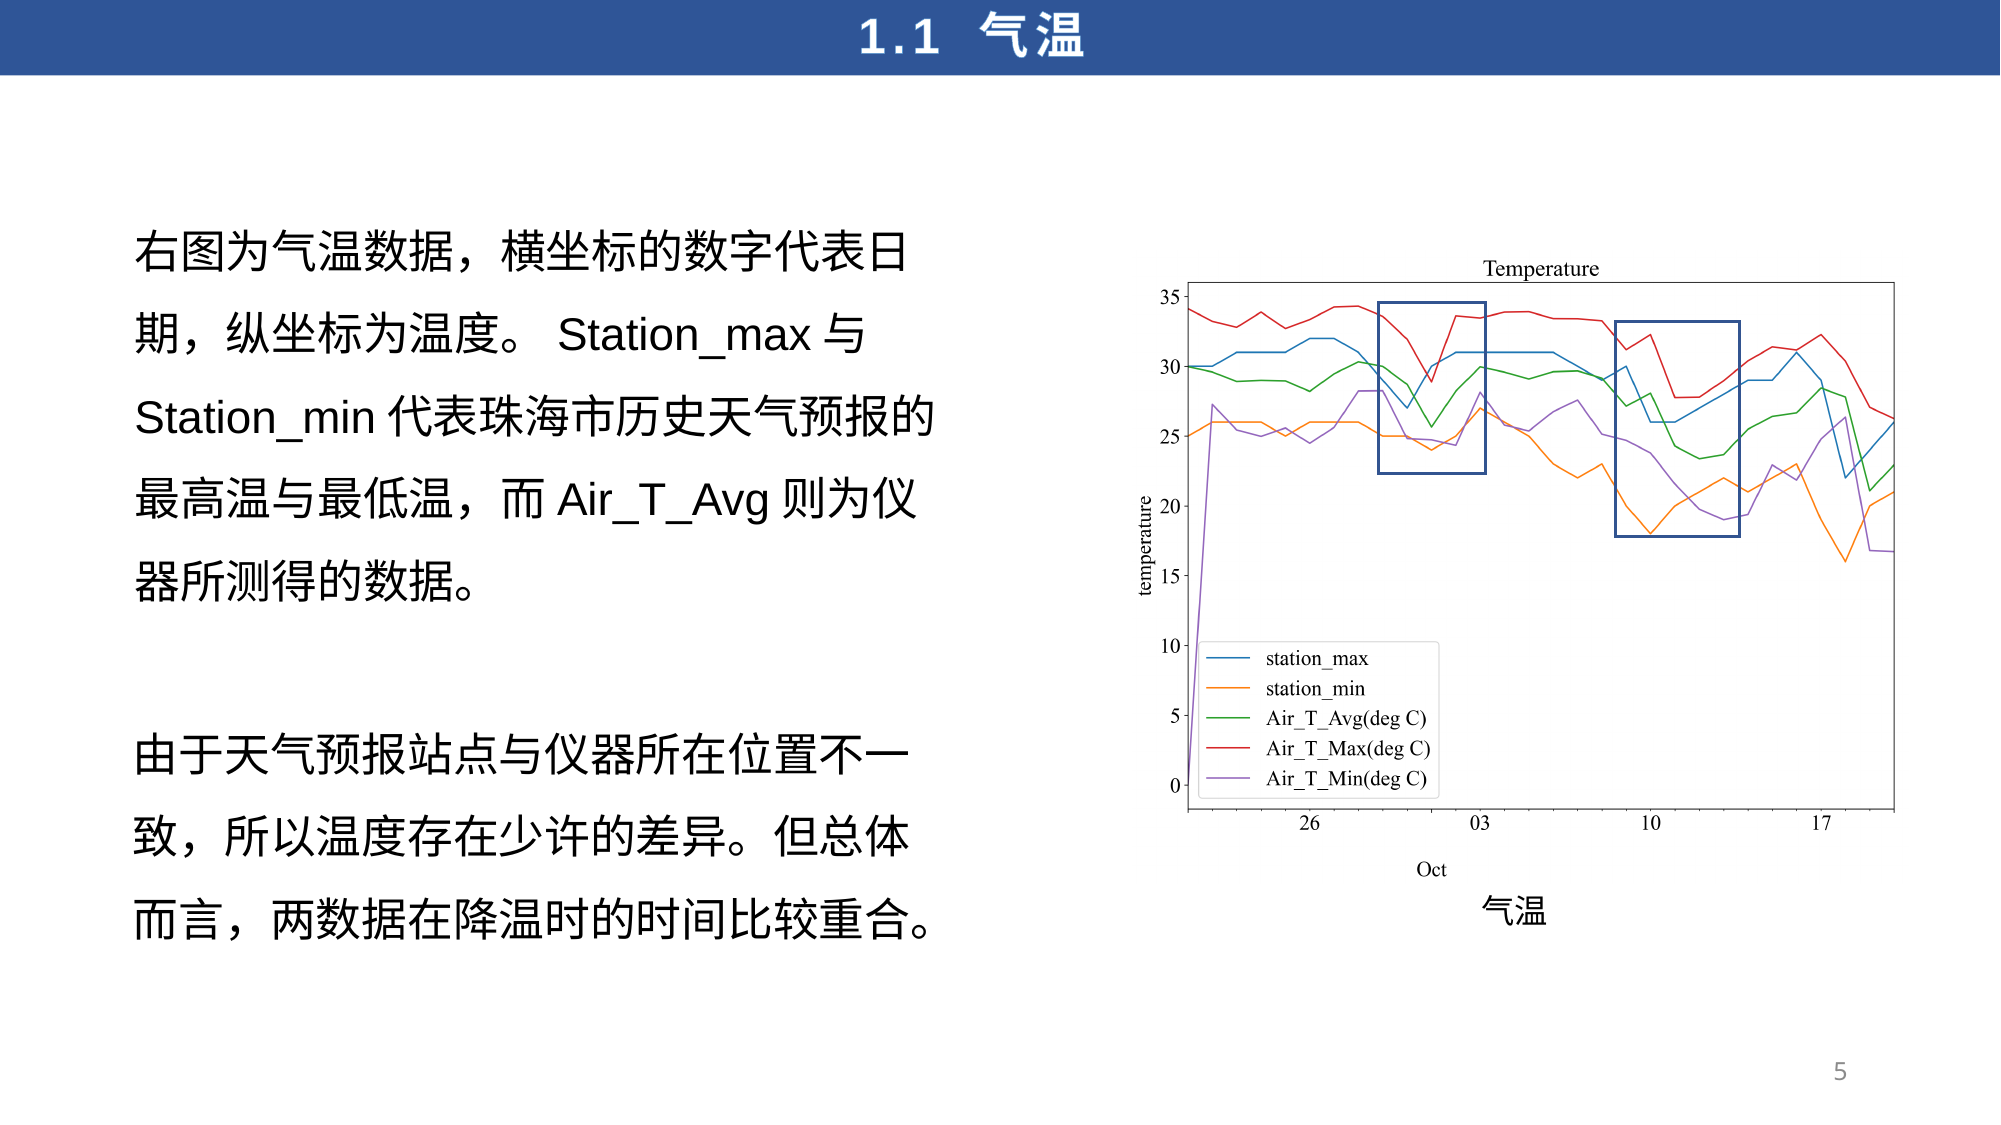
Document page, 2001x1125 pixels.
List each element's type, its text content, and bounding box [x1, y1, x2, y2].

text_box 气温 [1466, 884, 1574, 938]
slide_number 5 [1412, 1042, 1863, 1103]
picture [1132, 250, 1909, 884]
text_box 1.1 气温 [319, 0, 1619, 76]
text_box [1619, 0, 2000, 76]
text_box 右图为气温数据，横坐标的数字代表日期，纵坐标为温度。Station_max与Station_min代表珠海市历史天气预报的最高温与最低温，而Air_T_Avg则为仪器所测得的数据。 [119, 187, 964, 615]
text_box [0, 0, 319, 76]
text_box 由于天气预报站点与仪器所在位置不一致，所以温度存在少许的差异。但总体而言，两数据在降温时的时间比较重合。 [118, 690, 964, 953]
